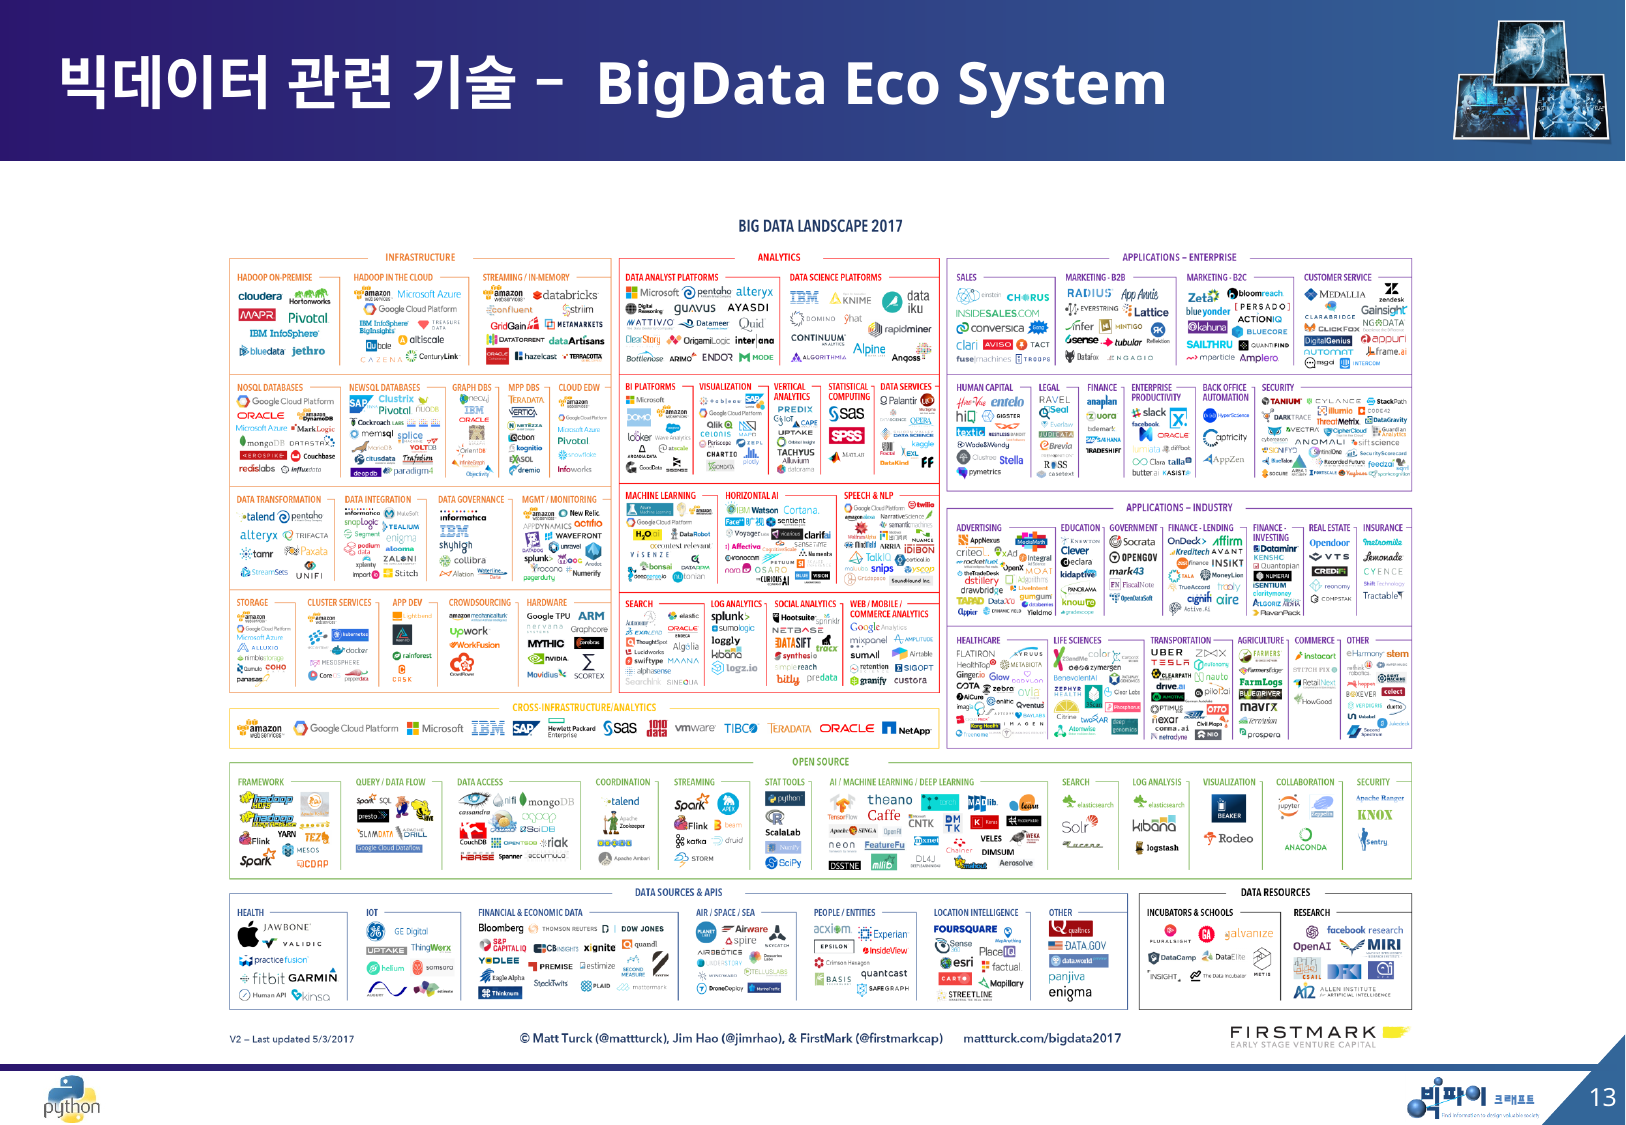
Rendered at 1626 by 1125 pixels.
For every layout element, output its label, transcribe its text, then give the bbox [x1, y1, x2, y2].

picture [1450, 19, 1613, 146]
picture [32, 1075, 111, 1123]
picture [1405, 1074, 1541, 1122]
picture [209, 195, 1432, 1064]
title 빅데이터 관련 기술 – BigData Eco System [42, 35, 1262, 128]
